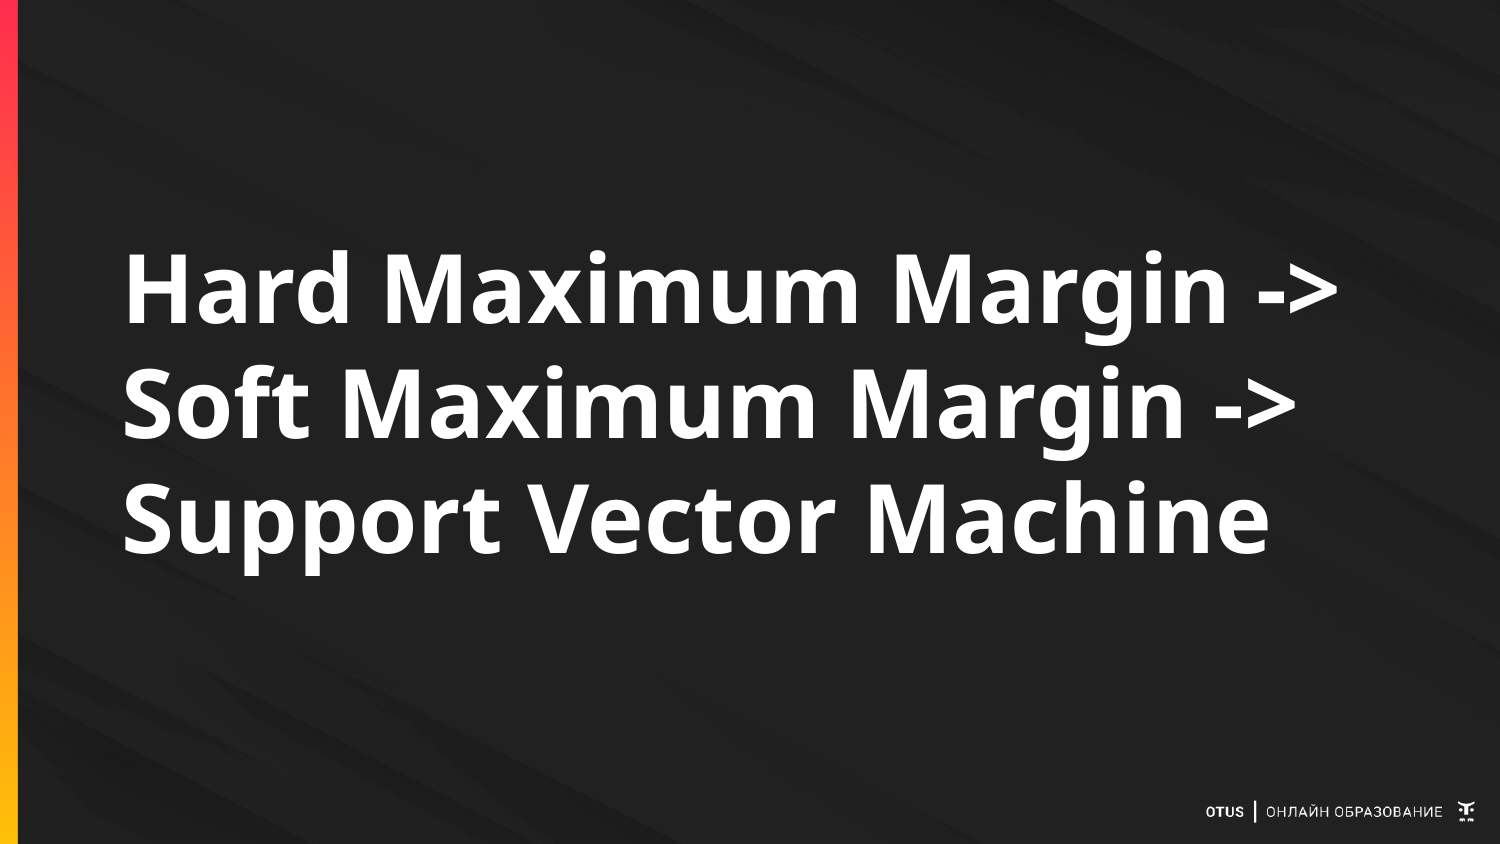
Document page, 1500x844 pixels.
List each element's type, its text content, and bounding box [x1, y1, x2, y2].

picture [0, 0, 1500, 844]
title Hard Maximum Margin -> Soft Maximum Margin -> Support Vector Machine [106, 65, 1371, 737]
